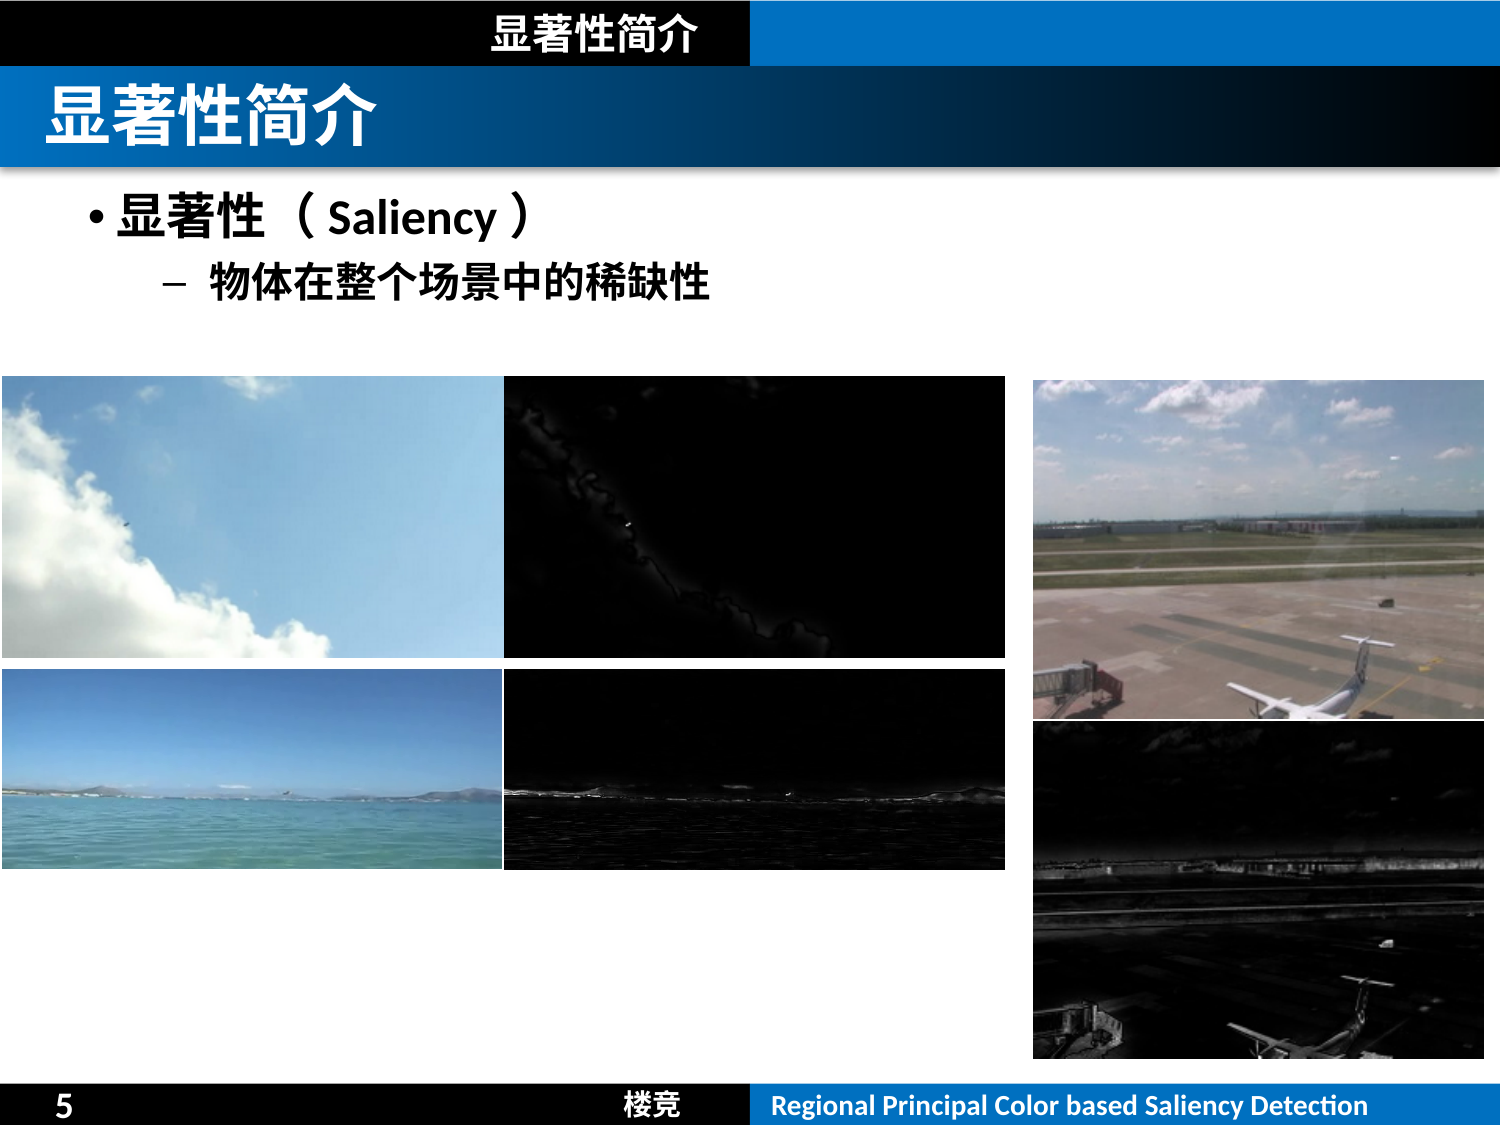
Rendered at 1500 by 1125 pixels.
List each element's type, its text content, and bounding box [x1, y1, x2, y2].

picture [504, 669, 1005, 870]
picture [2, 376, 1005, 658]
text_box 显著性（Saliency） 物体在整个场景中的稀缺性 [73, 184, 1424, 932]
list 显著性简介 [277, 0, 715, 67]
list 显著性简介 [29, 66, 1500, 161]
picture [2, 669, 503, 870]
picture [1033, 380, 1484, 719]
picture [1033, 720, 1484, 1059]
